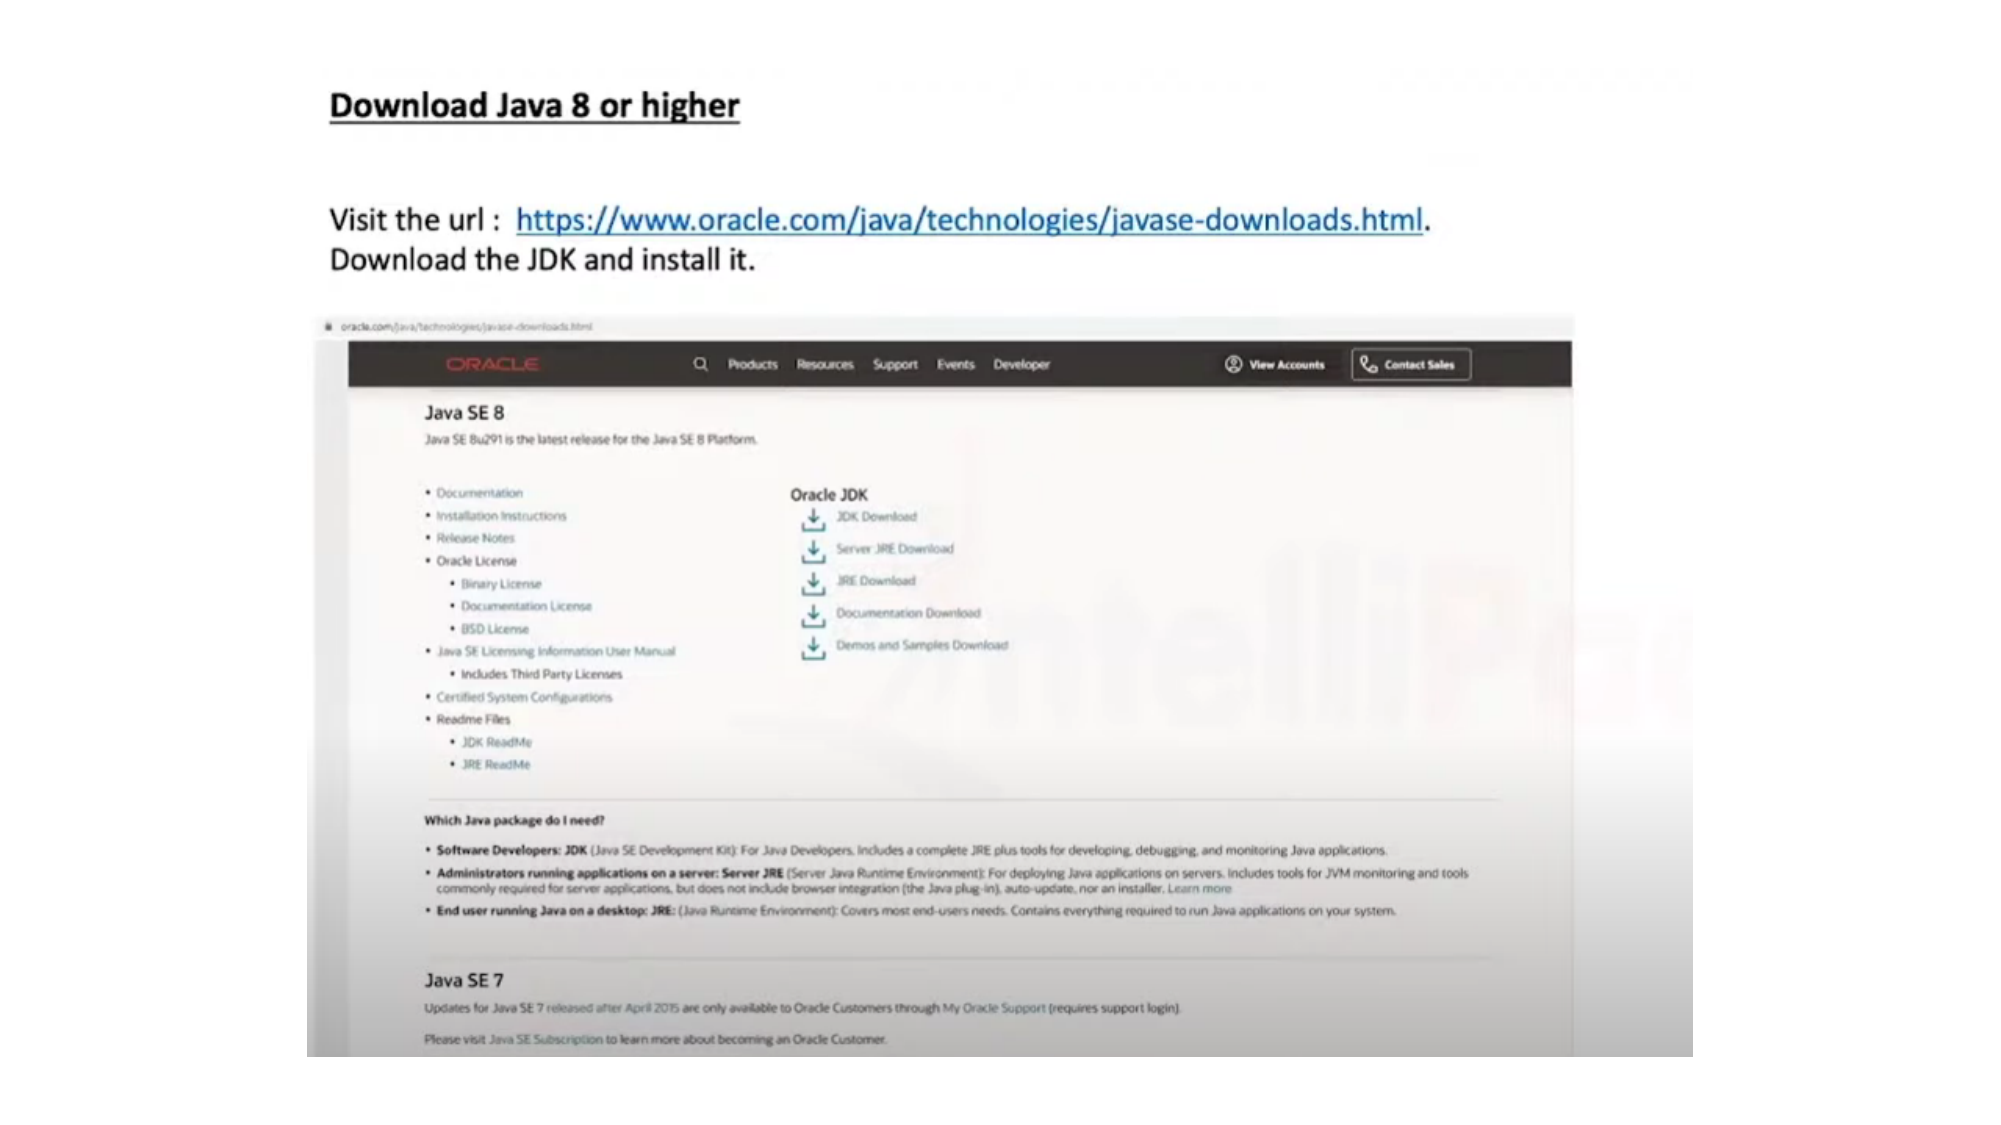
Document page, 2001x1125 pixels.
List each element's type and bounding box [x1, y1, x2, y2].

picture [307, 68, 1693, 1057]
